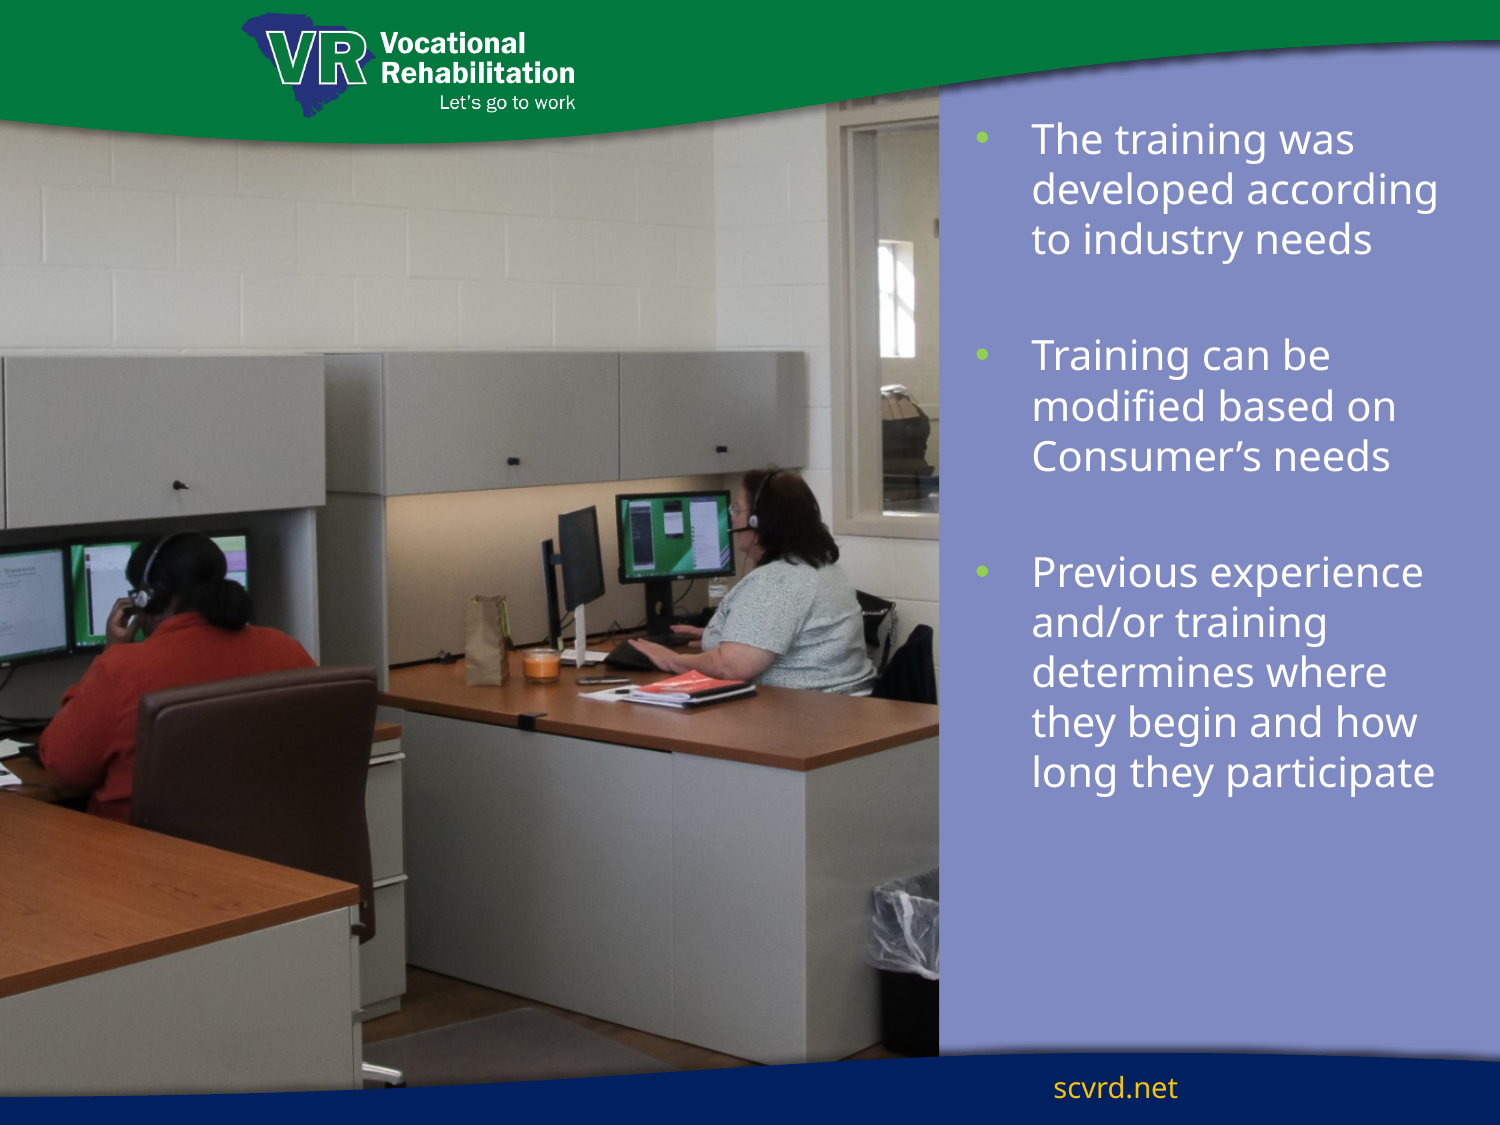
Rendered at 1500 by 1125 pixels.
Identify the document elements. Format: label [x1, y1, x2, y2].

text_box [0, 0, 1500, 1125]
